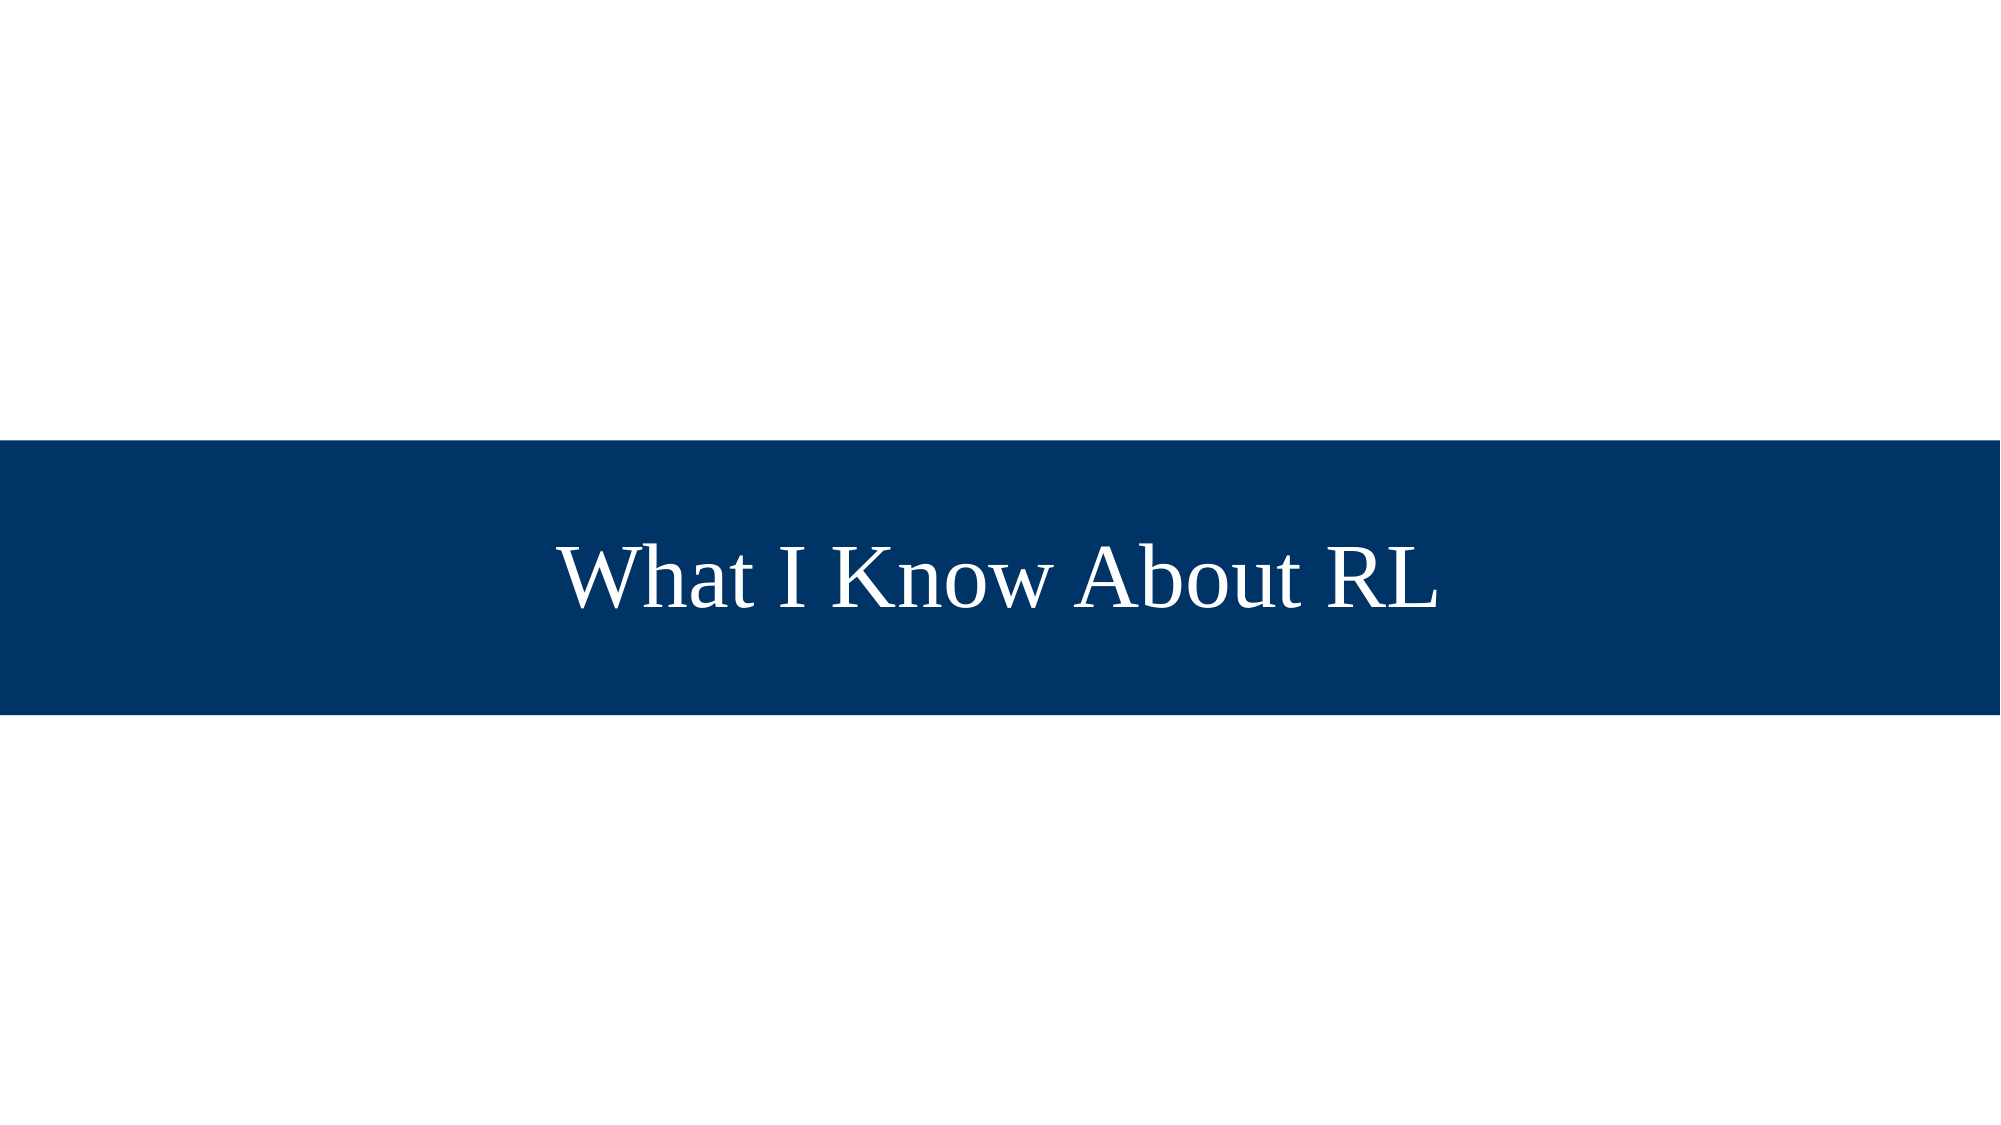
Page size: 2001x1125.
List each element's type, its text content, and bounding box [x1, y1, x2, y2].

text_box What I Know About RL [0, 440, 2000, 716]
